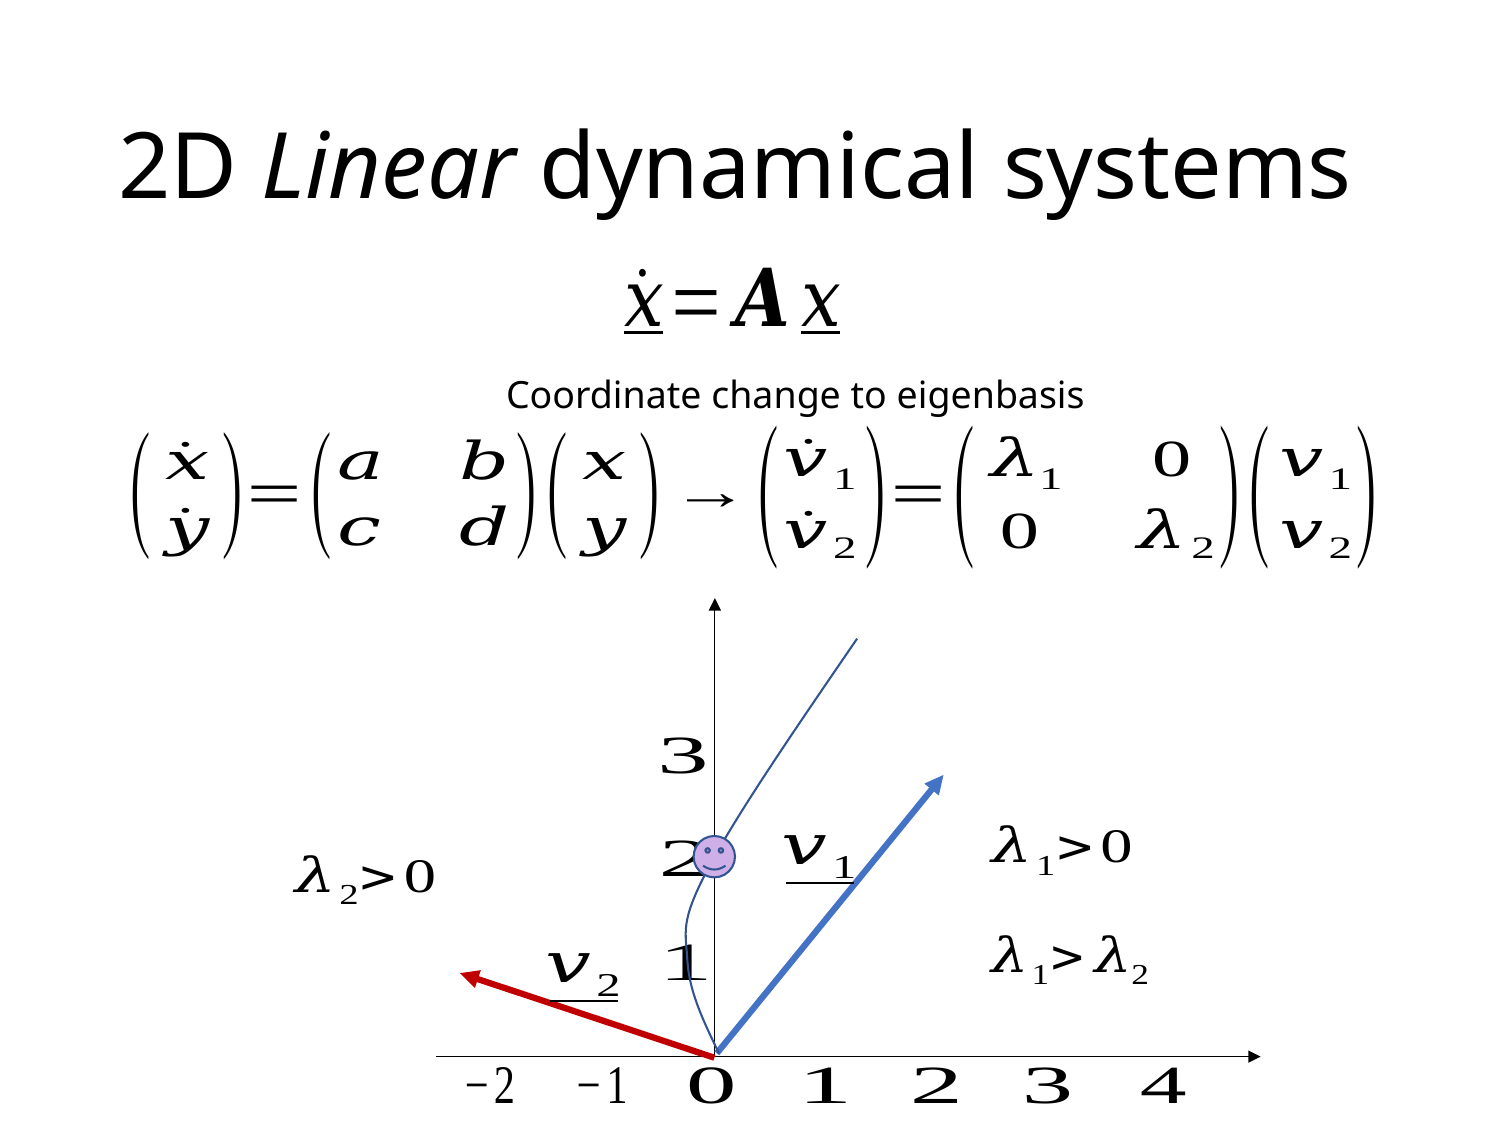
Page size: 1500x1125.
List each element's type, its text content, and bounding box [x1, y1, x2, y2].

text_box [460, 973, 715, 1058]
text_box [684, 876, 714, 973]
text_box [763, 638, 858, 775]
text_box [692, 834, 714, 879]
title 2D Linear dynamical systems [103, 59, 1397, 278]
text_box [716, 775, 944, 1054]
text_box Coordinate change to eigenbasis [491, 363, 1197, 424]
